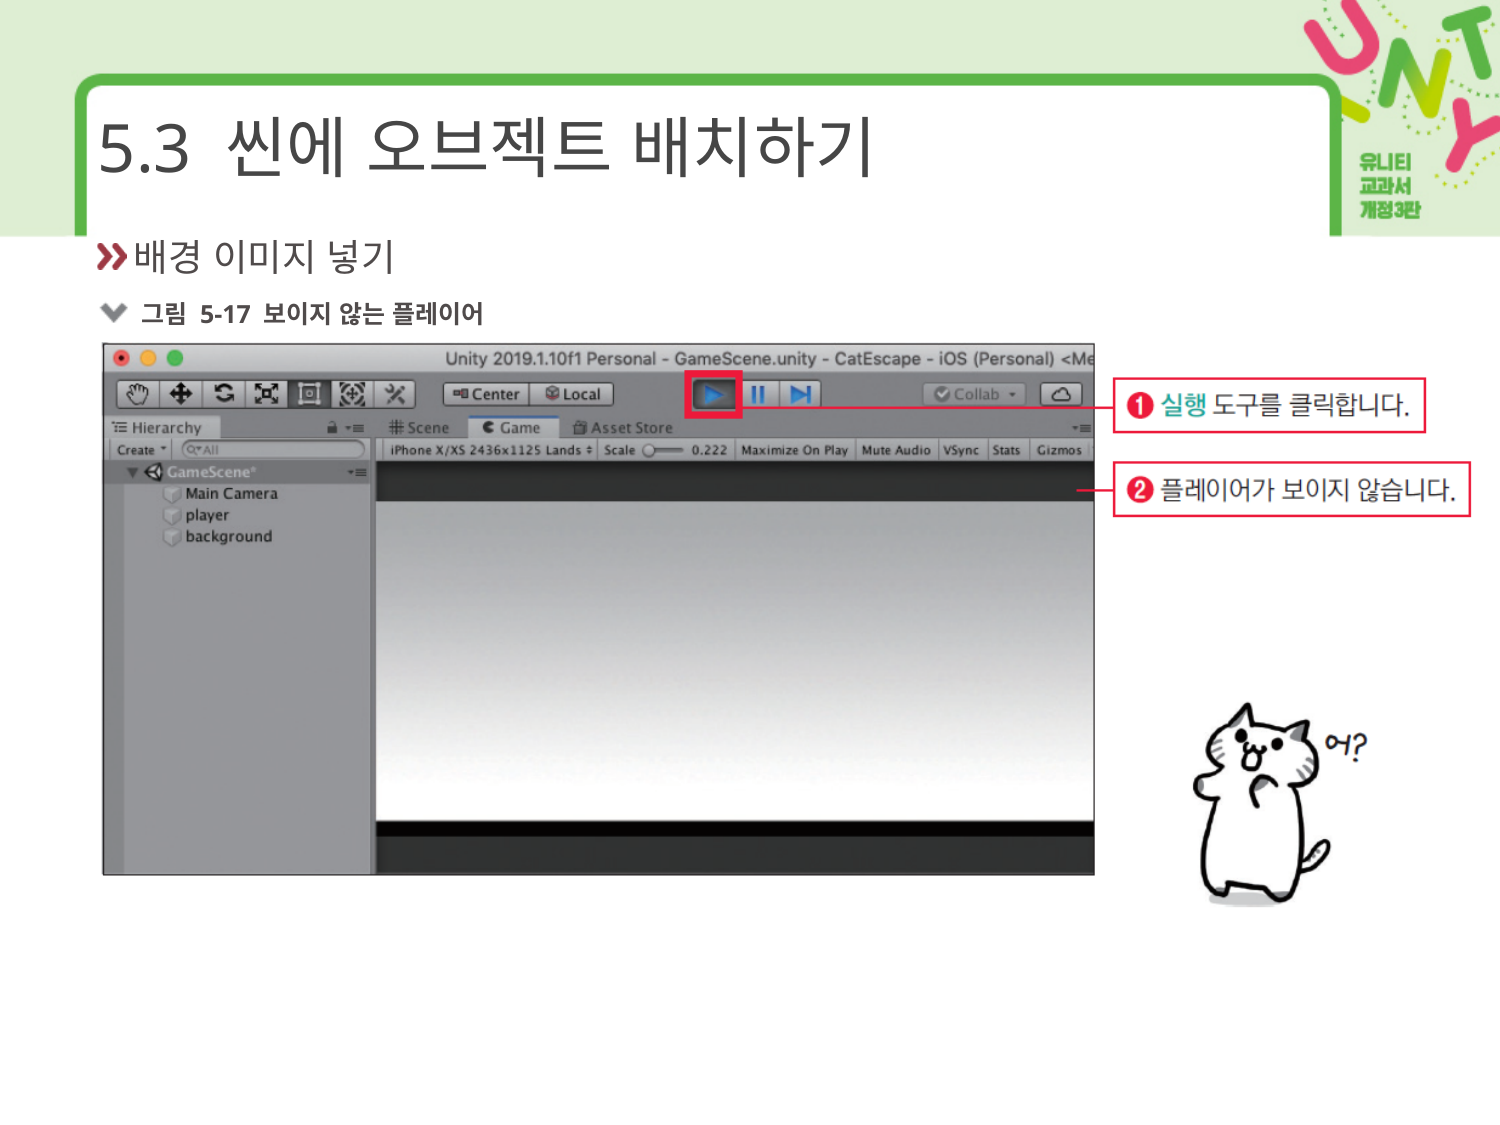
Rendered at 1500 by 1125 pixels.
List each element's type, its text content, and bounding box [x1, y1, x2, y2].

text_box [97, 288, 1459, 335]
title 5.3 씬에 오브젝트 배치하기 [82, 61, 1413, 193]
list 배경 이미지 넣기 [81, 222, 1412, 1037]
picture [0, 0, 1500, 1125]
